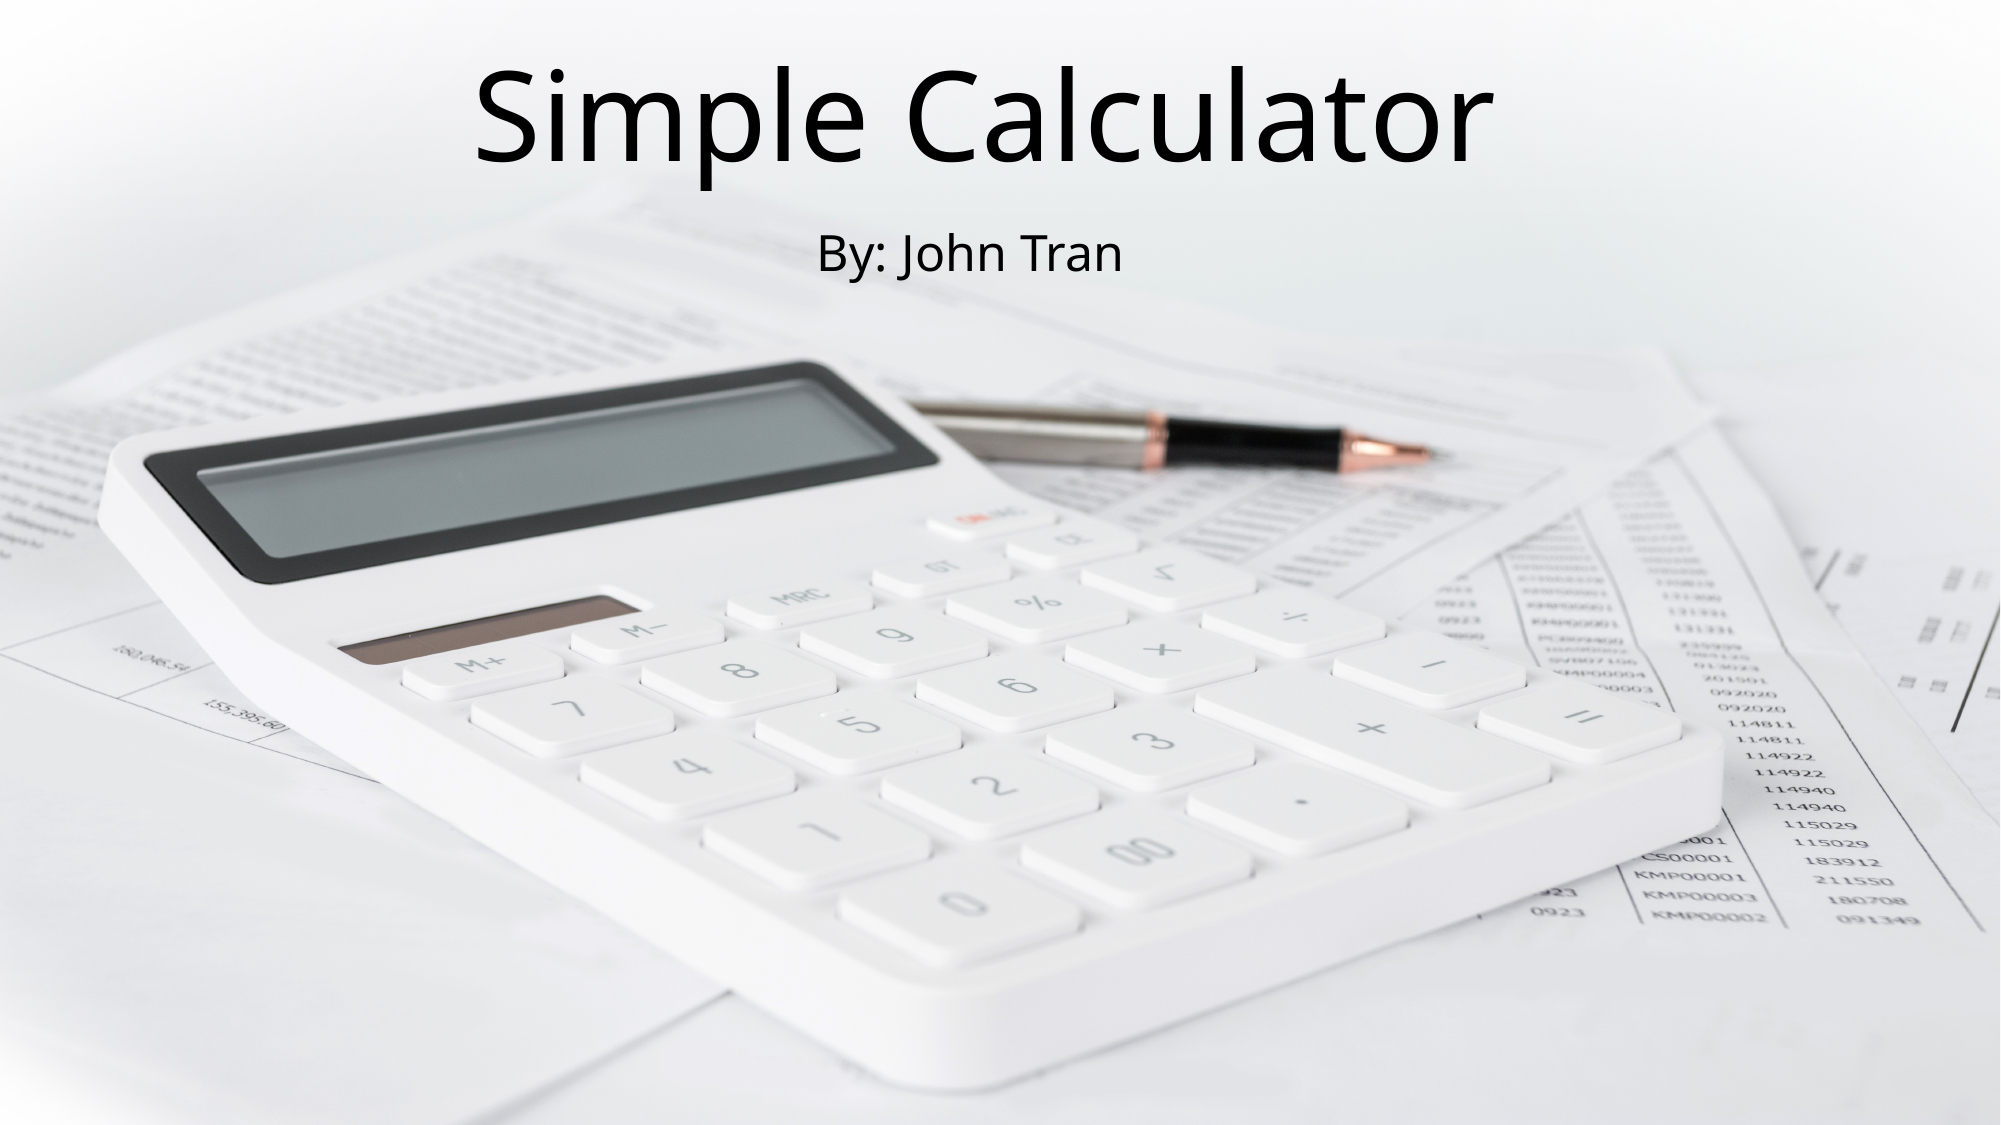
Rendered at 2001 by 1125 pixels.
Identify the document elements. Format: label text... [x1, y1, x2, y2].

subtitle By: John Tran [220, 220, 1721, 493]
title Simple Calculator [235, 0, 1735, 196]
picture [0, 0, 2001, 1125]
